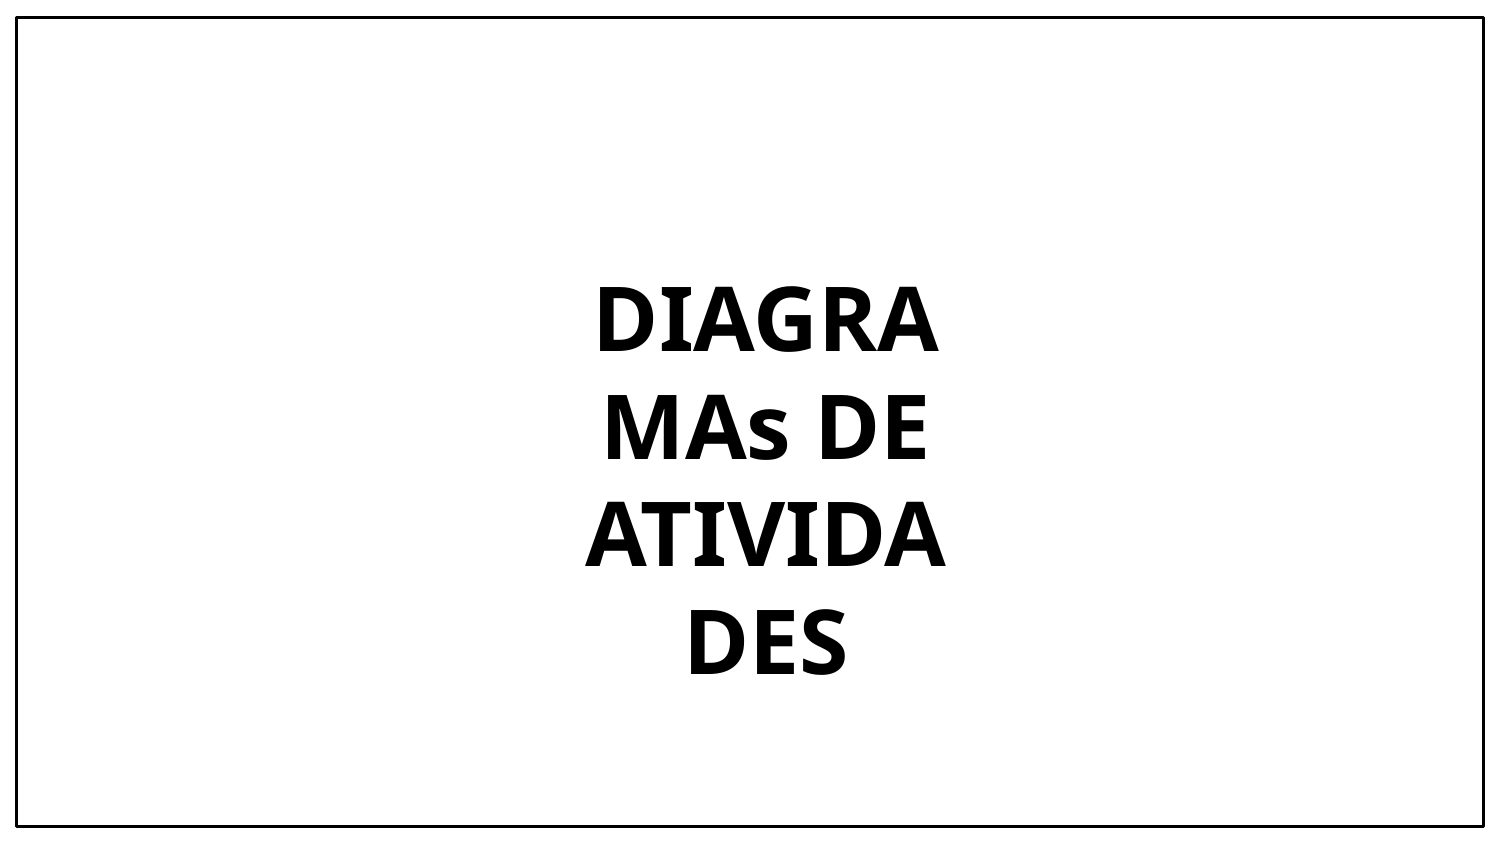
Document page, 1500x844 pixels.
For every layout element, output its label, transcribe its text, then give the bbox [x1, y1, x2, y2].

title DIAGRAMAs DE ATIVIDADES [551, 247, 980, 708]
